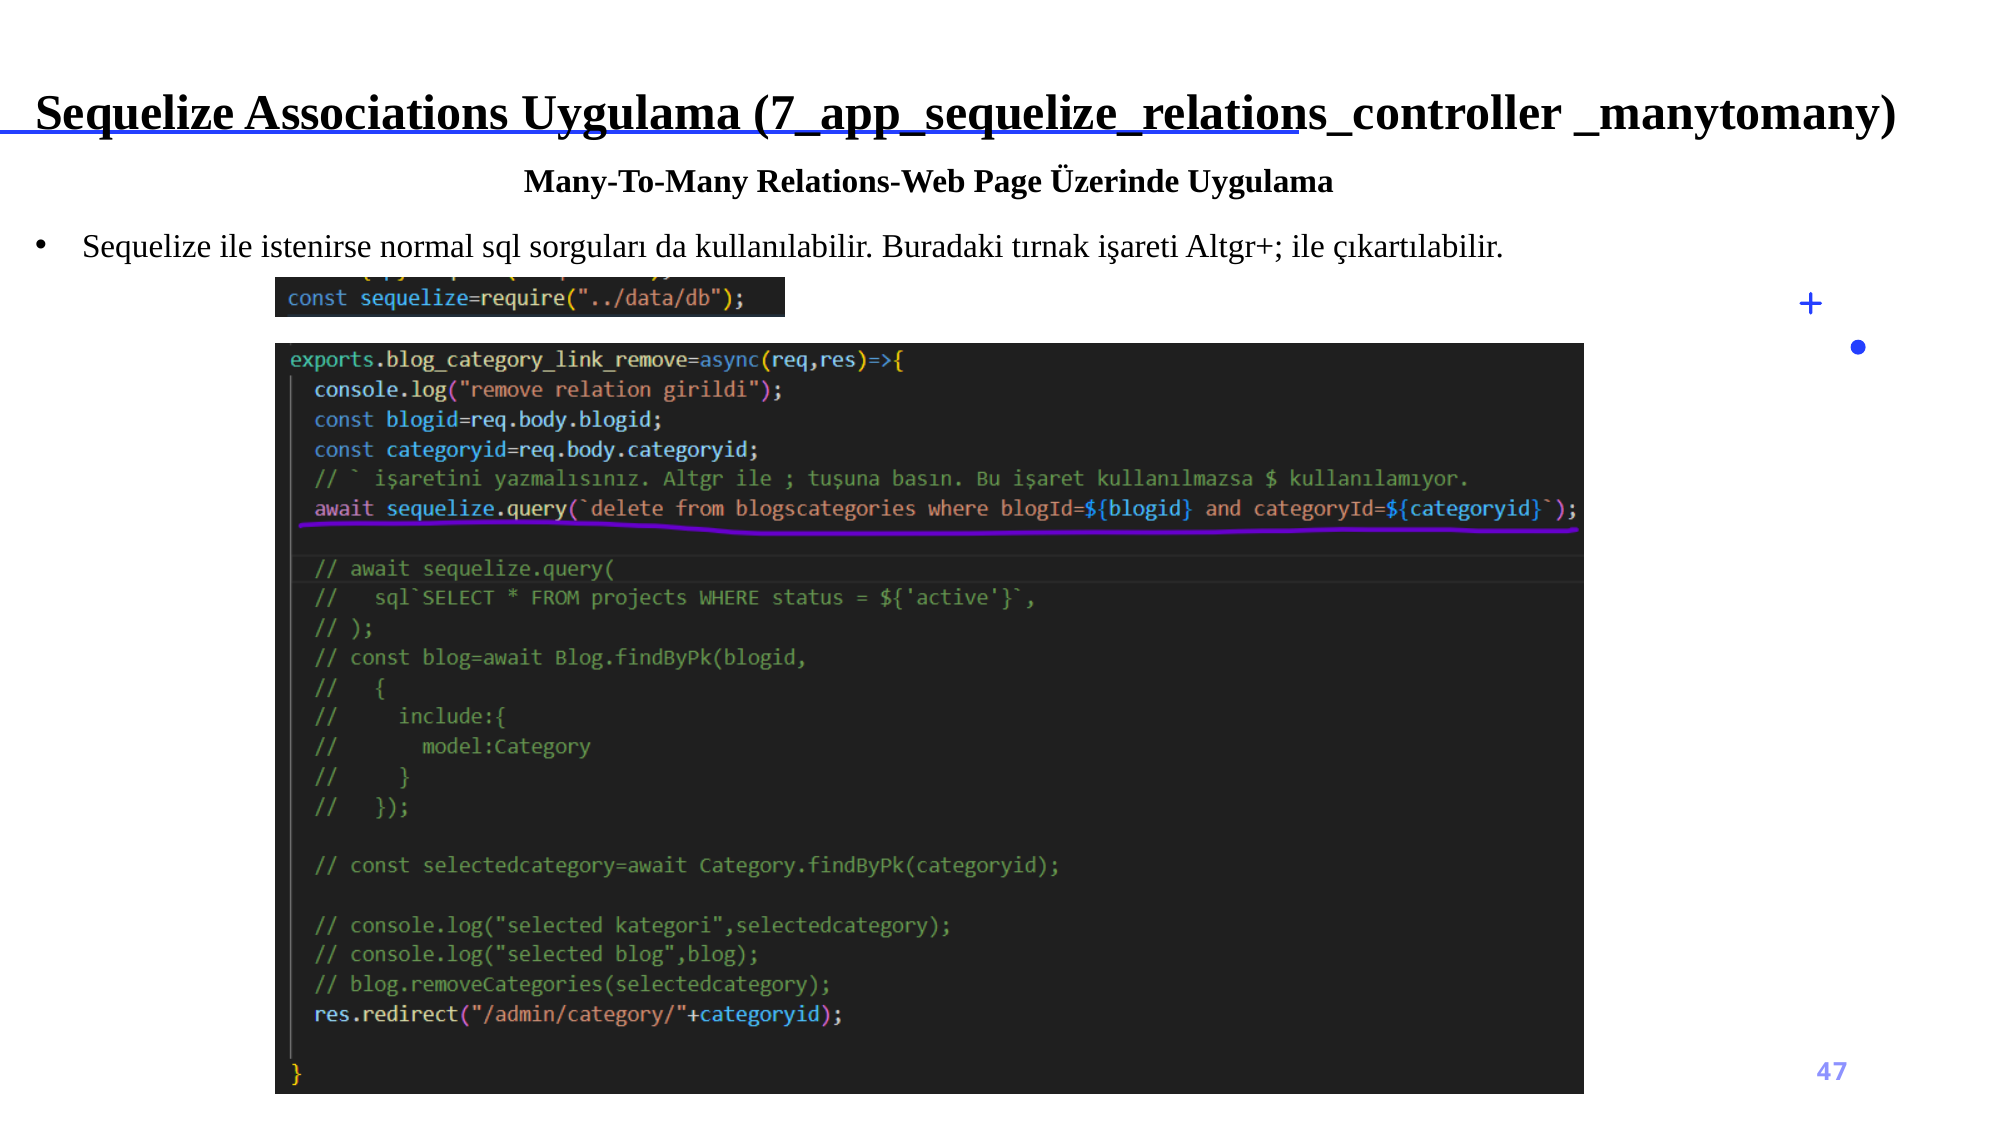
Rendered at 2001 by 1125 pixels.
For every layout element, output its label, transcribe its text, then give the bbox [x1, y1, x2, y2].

title Sequelize Associations Uygulama (7_app_sequelize_relations_controller _manytomany) [20, 53, 1926, 148]
picture [275, 343, 1584, 1094]
picture [275, 277, 785, 317]
slide_number 47 [1412, 1042, 1863, 1103]
list Many-To-Many Relations-Web Page Üzerinde Uygulama Sequelize ile istenirse normal sql sorguları da kullanılabilir. Buradaki tırnak işareti Altgr+; ile çıkartılabilir. [20, 148, 1839, 1010]
